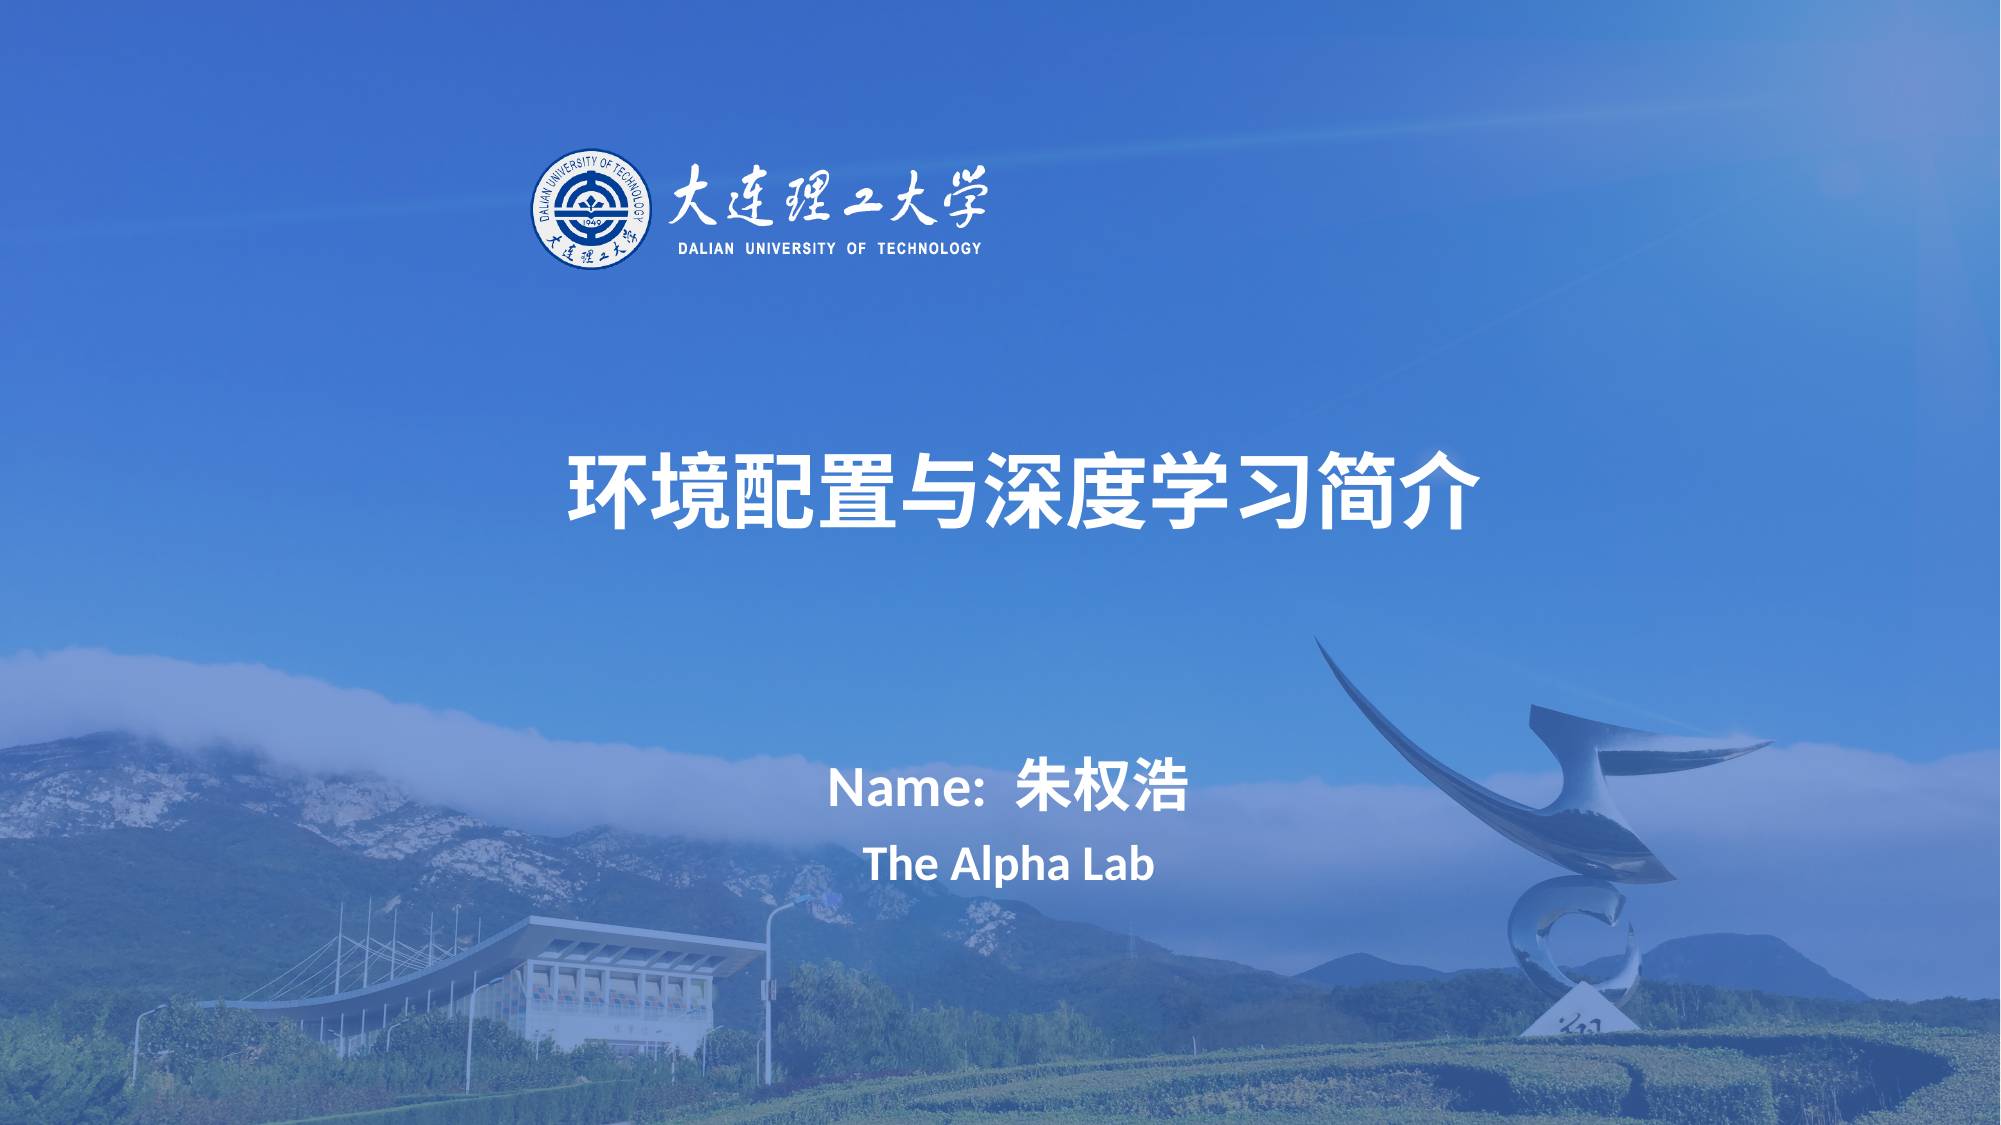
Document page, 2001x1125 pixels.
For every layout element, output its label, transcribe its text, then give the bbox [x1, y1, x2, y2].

picture [662, 140, 1014, 280]
picture [530, 148, 652, 270]
text_box Name: 朱权浩 The Alpha Lab [813, 726, 1205, 898]
title 环境配置与深度学习简介 [48, 409, 2000, 549]
